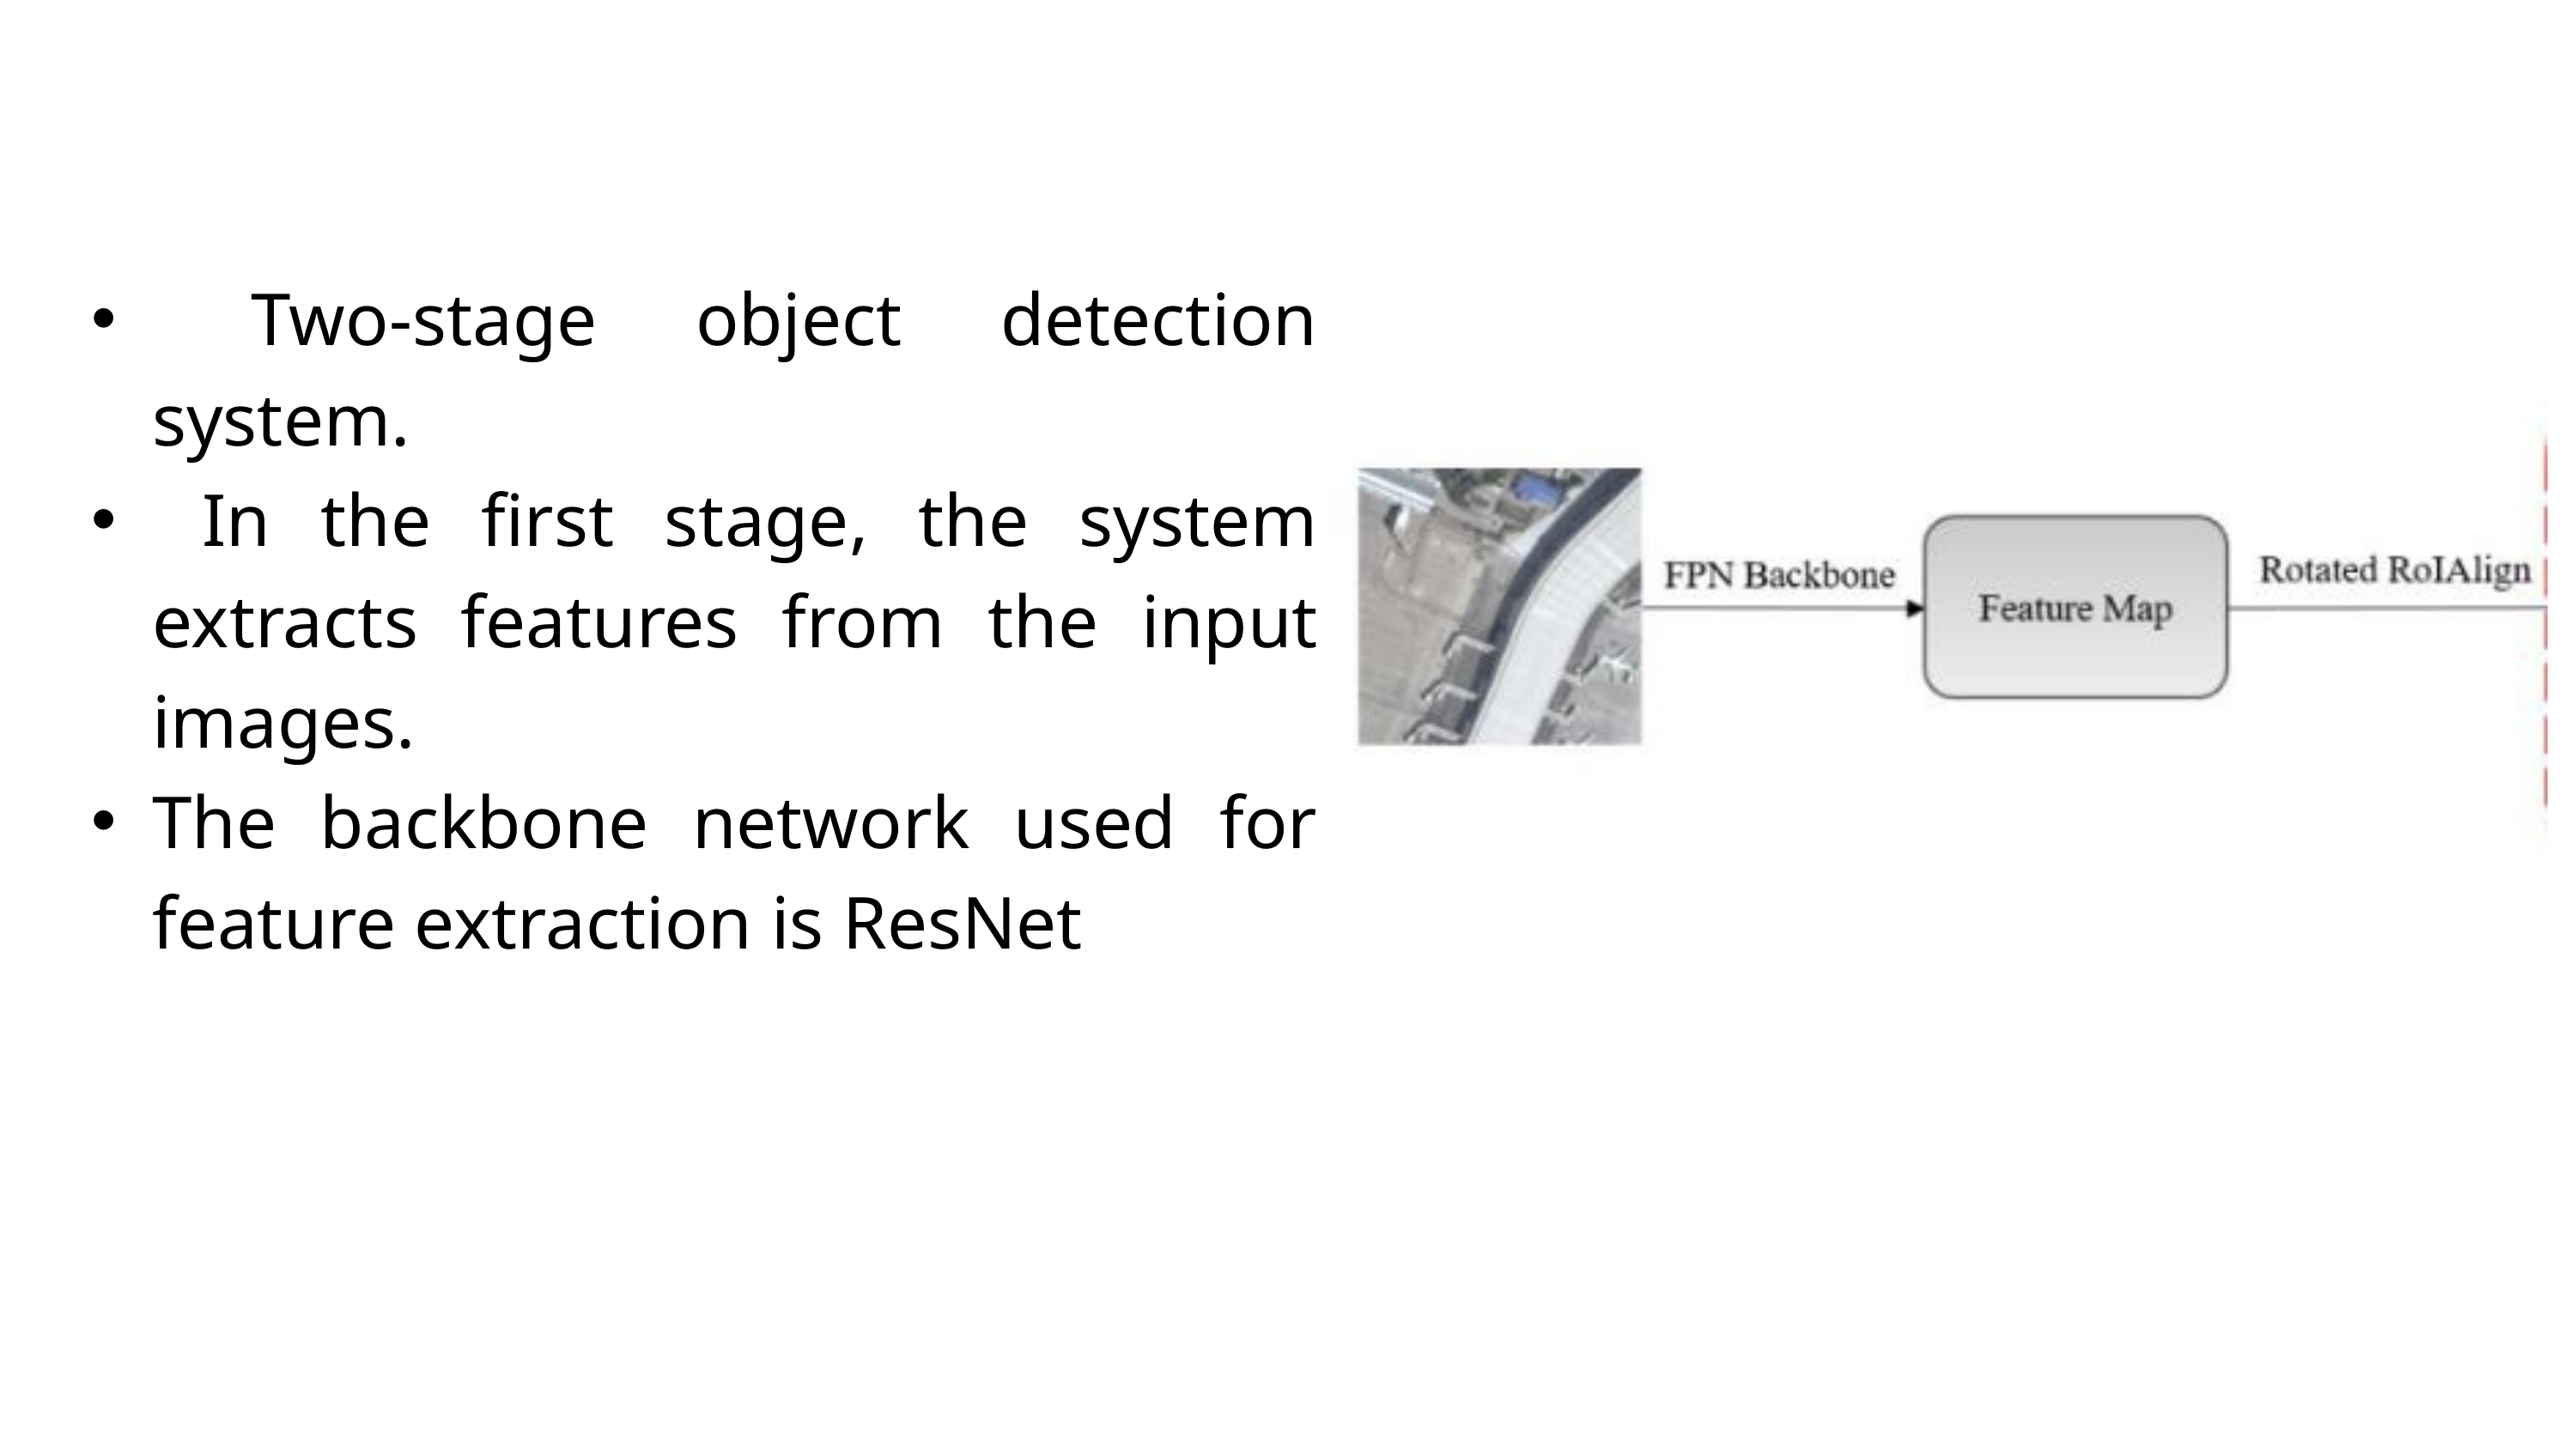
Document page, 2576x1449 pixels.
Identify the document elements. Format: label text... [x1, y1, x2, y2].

text_box Two-stage object detection system. In the first stage, the system extracts features from the input images. The backbone network used for feature extraction is ResNet [30, 259, 1319, 1064]
text_box [1319, 271, 2548, 997]
